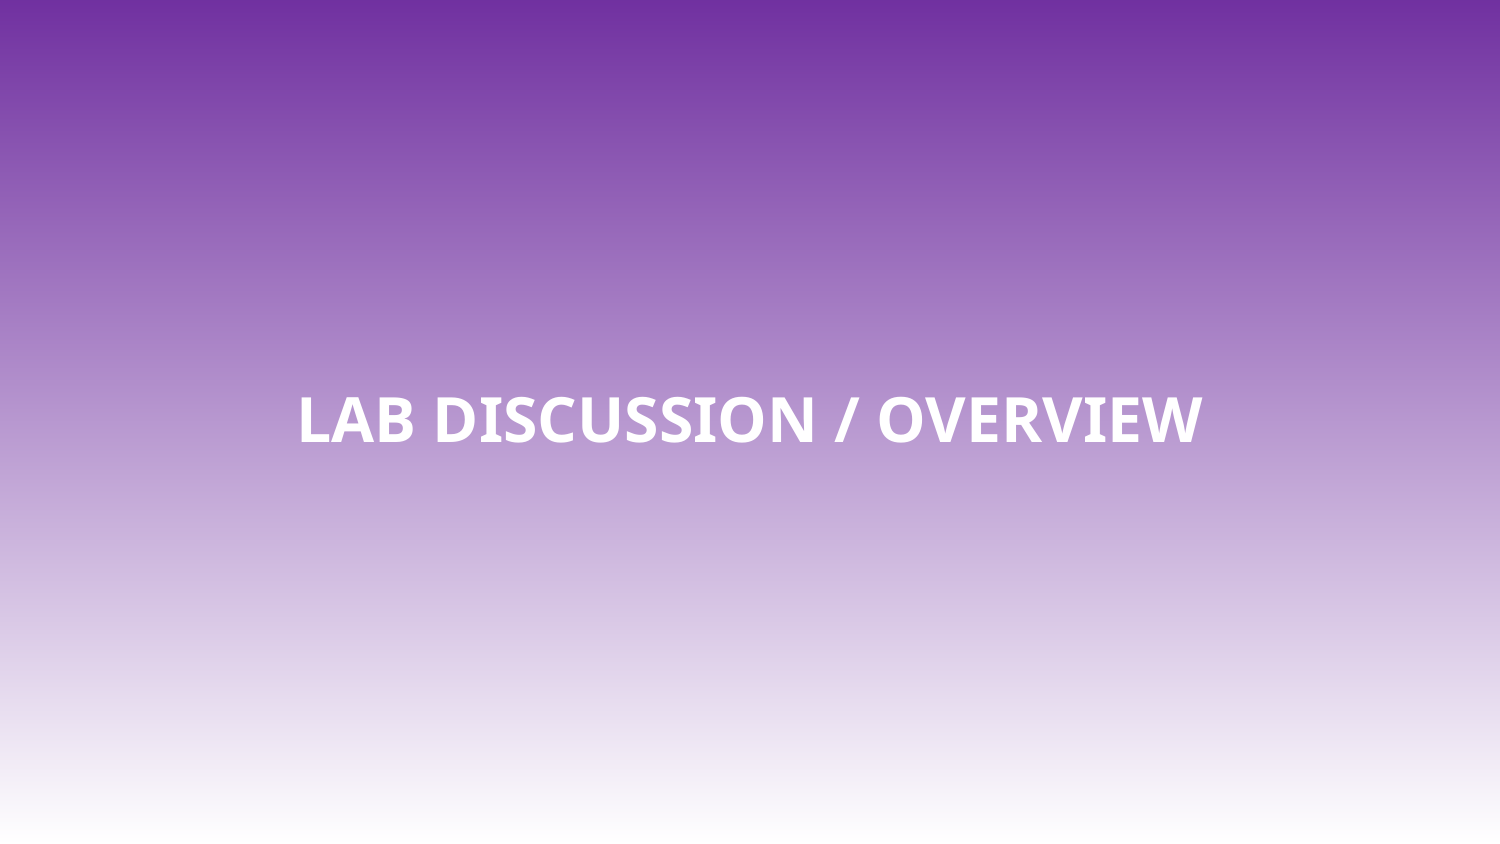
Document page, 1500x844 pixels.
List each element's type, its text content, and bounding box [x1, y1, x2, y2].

title LAB DISCUSSION / OVERVIEW [68, 381, 1432, 463]
